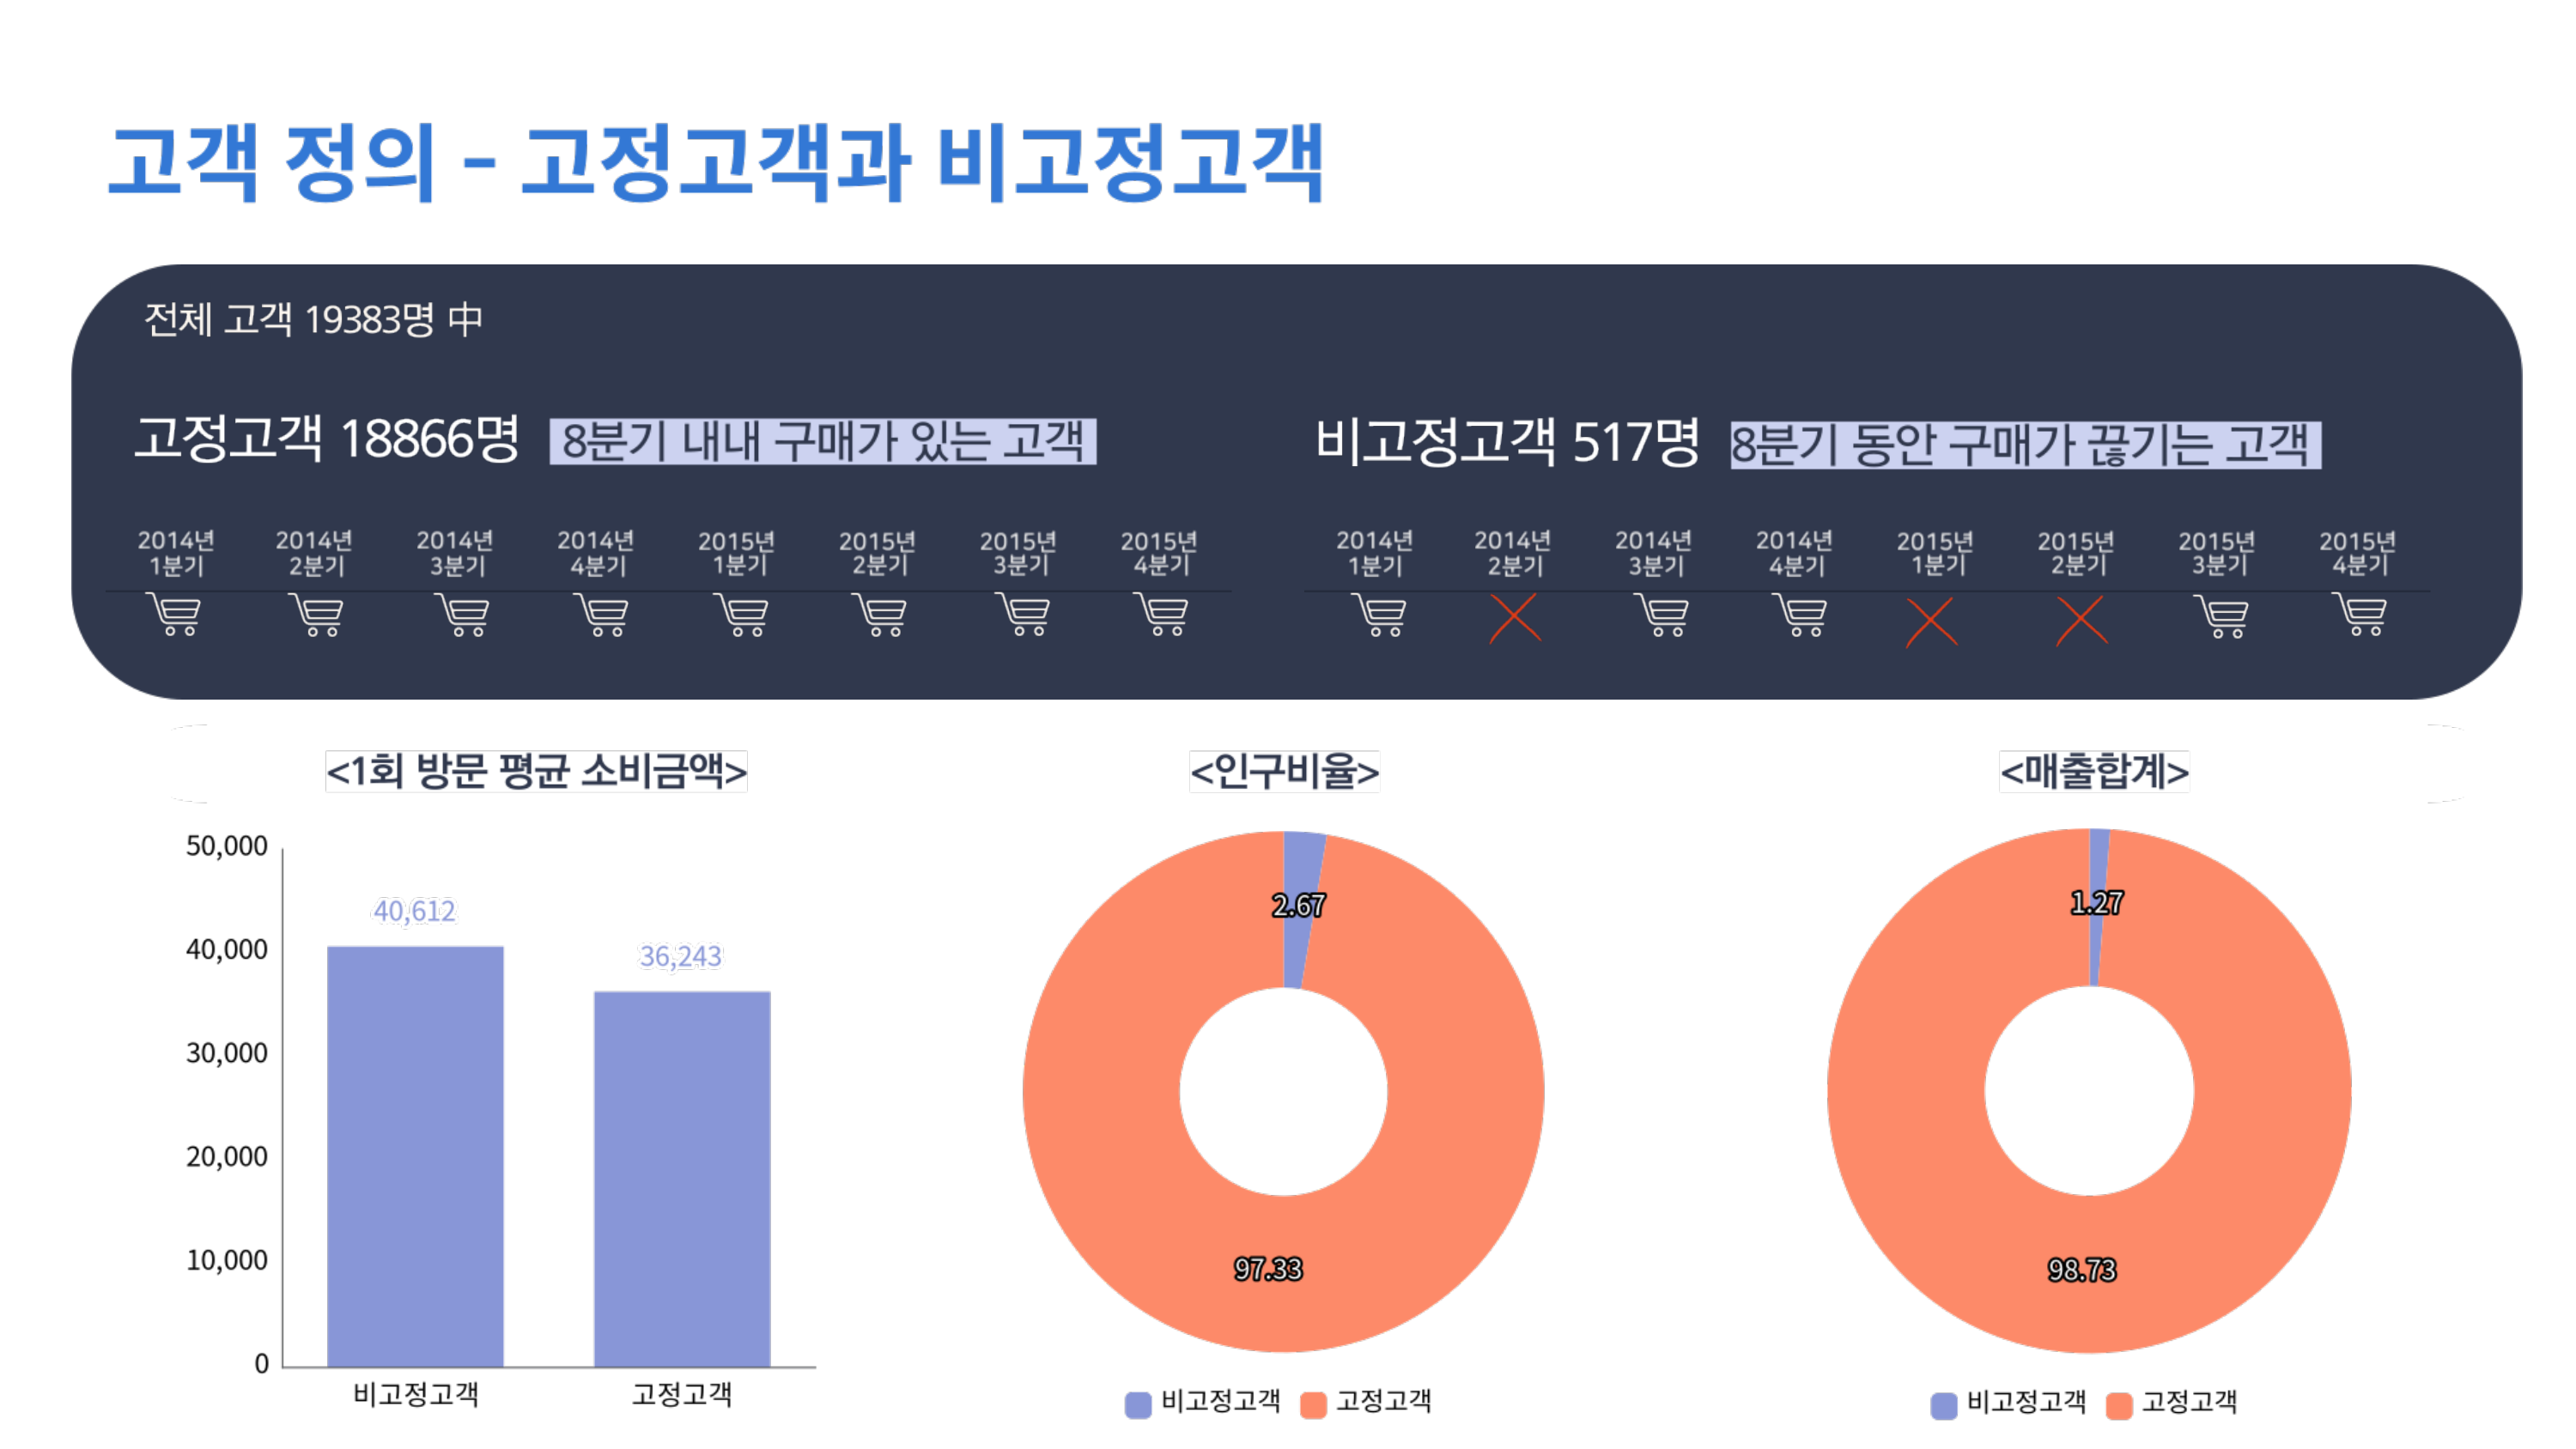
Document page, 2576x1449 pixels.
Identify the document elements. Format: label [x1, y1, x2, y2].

text_box [2046, 588, 2117, 653]
picture [92, 85, 1359, 242]
text_box [1124, 579, 1196, 651]
text_box [71, 264, 2523, 442]
picture [0, 285, 2576, 1420]
text_box [705, 579, 777, 651]
text_box [137, 579, 209, 651]
picture [1018, 831, 1550, 1434]
picture [914, 737, 1398, 808]
text_box [426, 579, 498, 651]
text_box [2324, 579, 2395, 651]
text_box [280, 579, 351, 651]
text_box [171, 724, 2464, 804]
text_box [843, 579, 915, 651]
text_box [1625, 579, 1697, 651]
text_box [1764, 579, 1835, 651]
text_box [1895, 590, 1967, 654]
text_box [564, 579, 636, 651]
text_box [986, 579, 1058, 651]
text_box [1731, 743, 2460, 1434]
text_box [2185, 581, 2257, 653]
text_box [1343, 579, 1414, 651]
